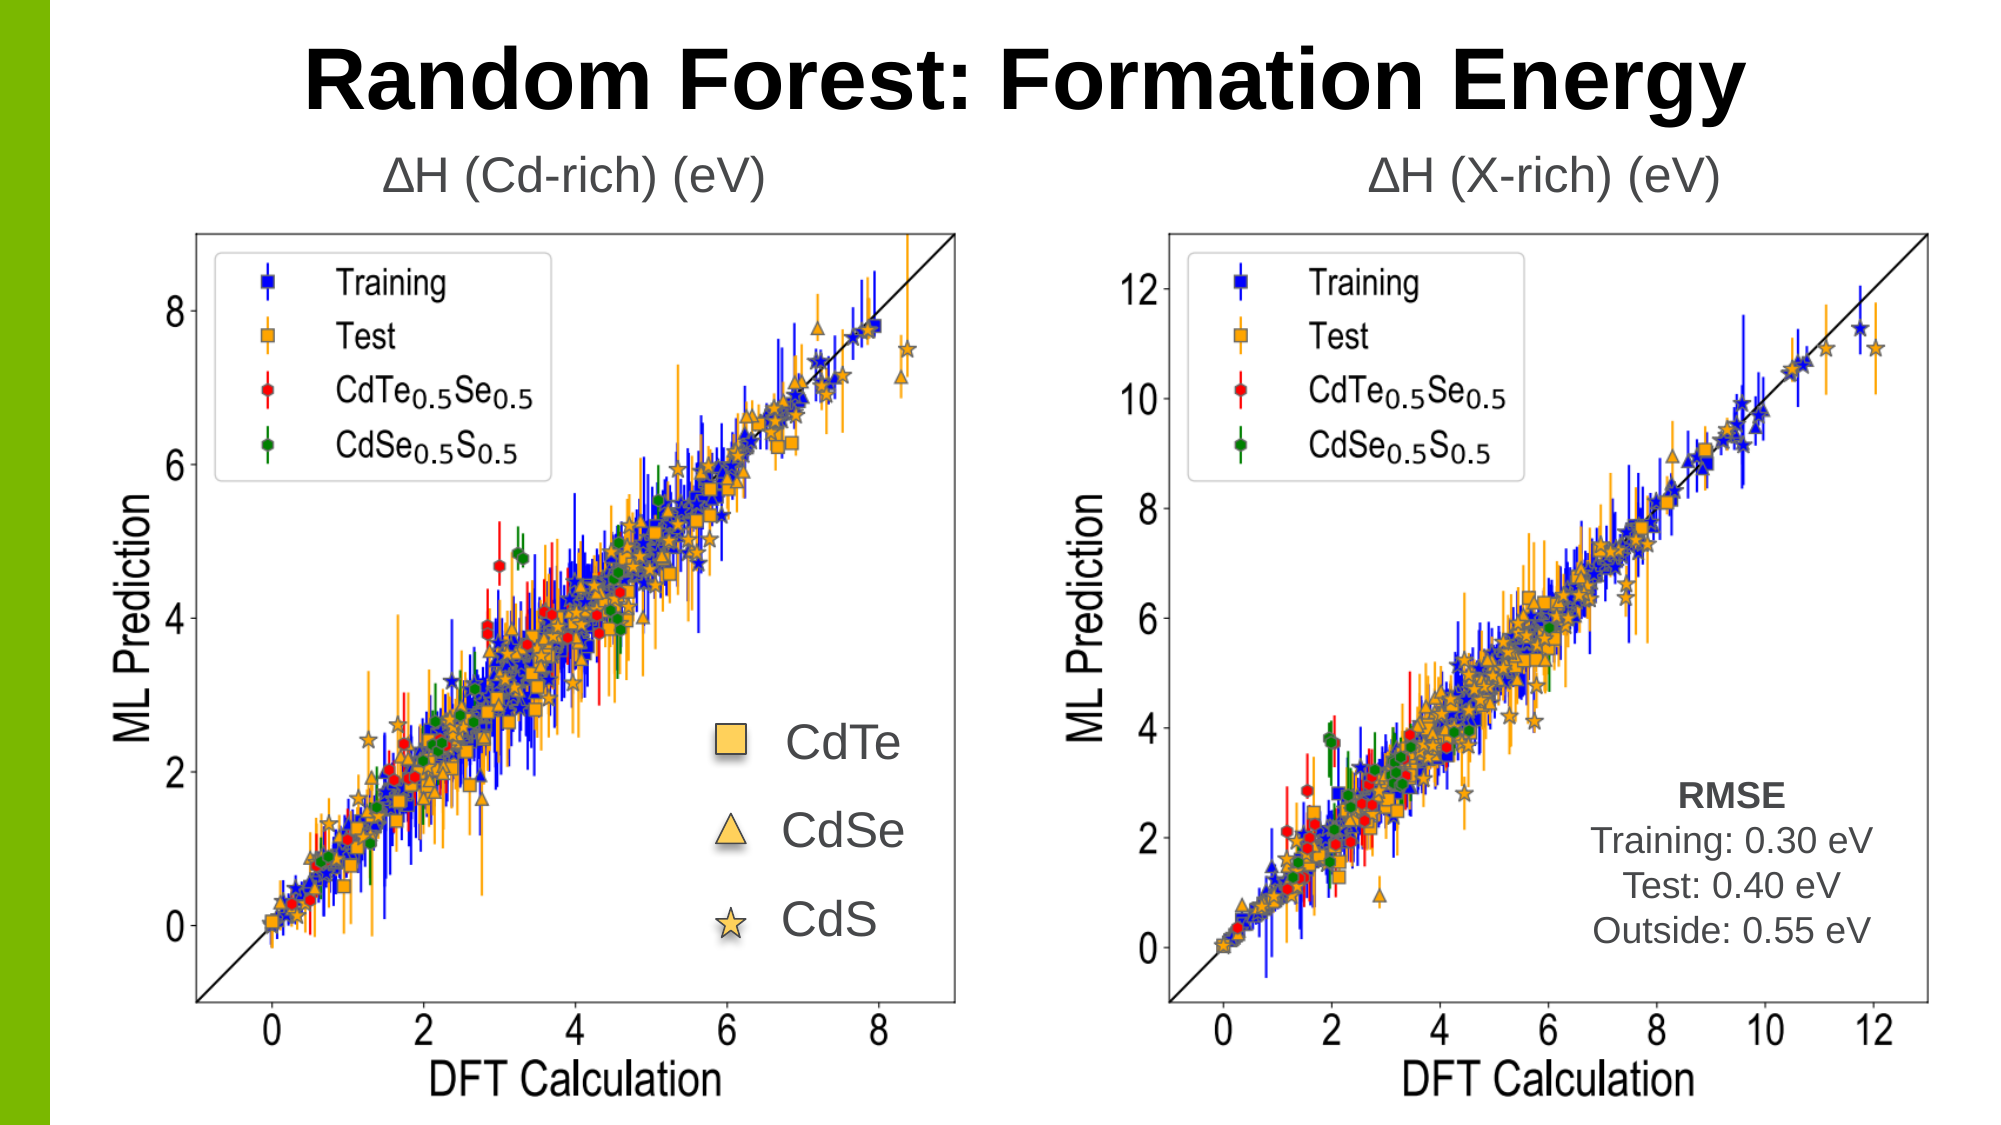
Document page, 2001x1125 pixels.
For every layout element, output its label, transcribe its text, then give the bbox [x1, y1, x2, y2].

text_box Random Forest: Formation Energy [52, 29, 2000, 155]
text_box ∆H (Cd-rich) (eV) [195, 155, 955, 207]
picture [1061, 207, 1962, 1109]
text_box ∆H (X-rich) (eV) [1165, 155, 1925, 207]
picture [88, 207, 989, 1109]
